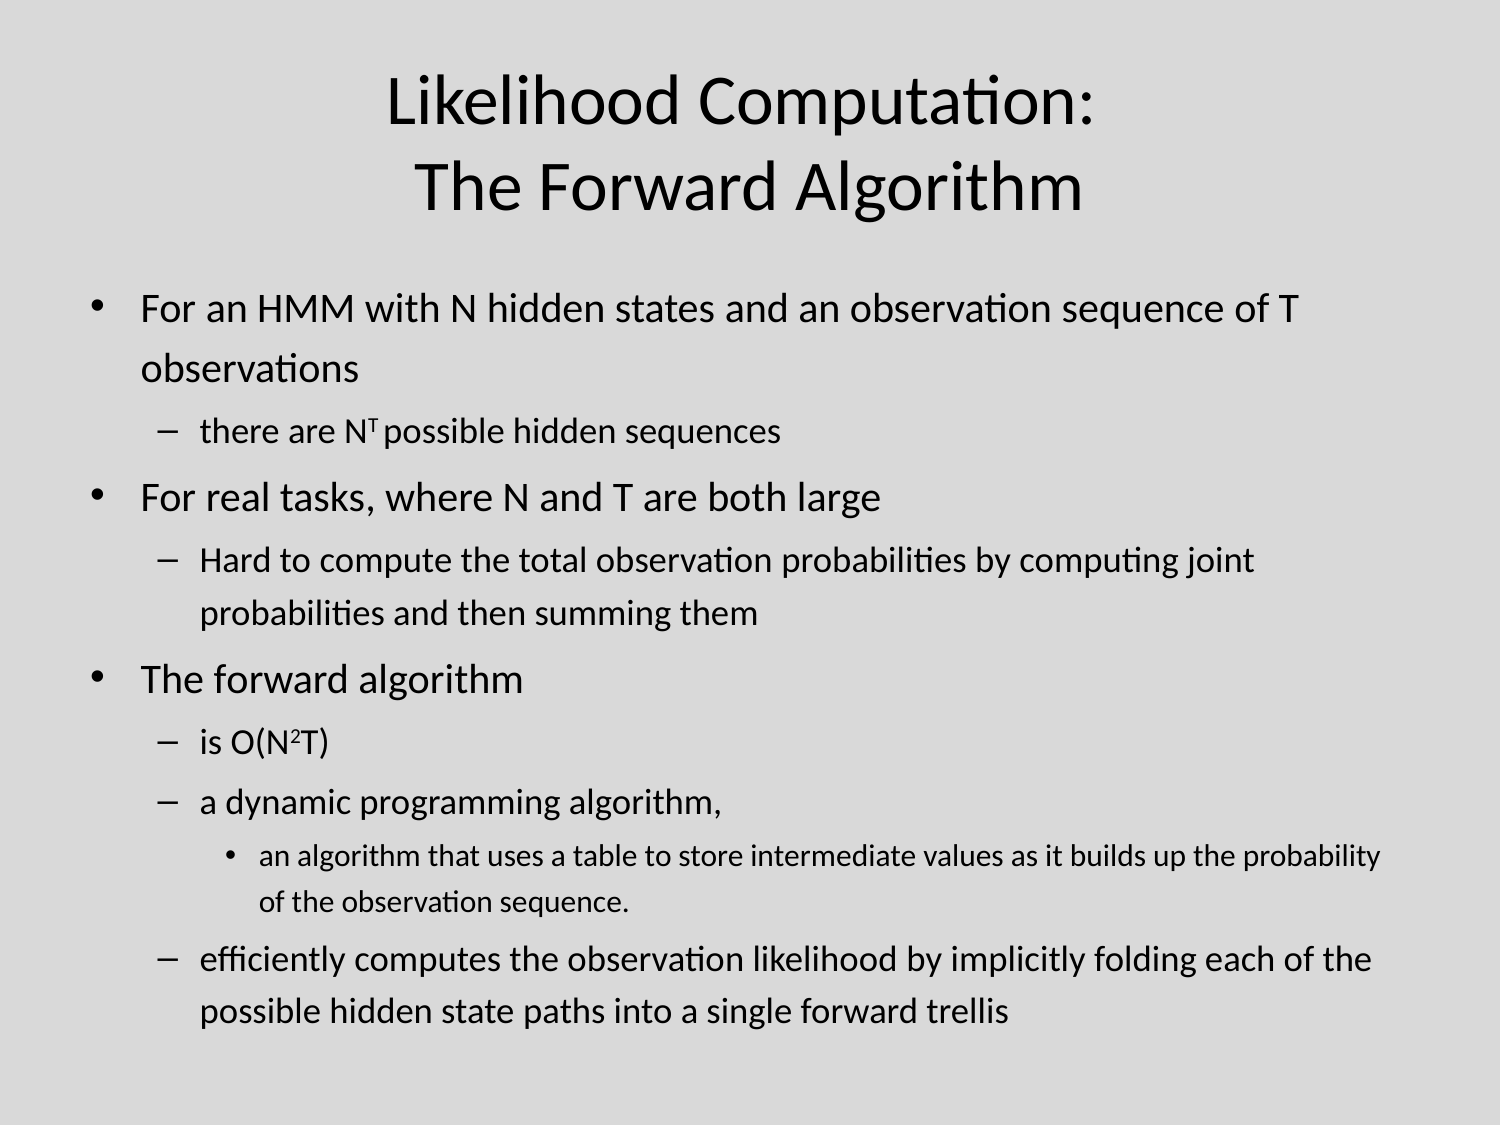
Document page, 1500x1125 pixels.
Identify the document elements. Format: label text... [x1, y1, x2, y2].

list For an HMM with N hidden states and an observation sequence of T observations there are NT possible hidden sequences For real tasks, where N and T are both large Hard to compute the total observation probabilities by computing joint probabilities and then summing them The forward algorithm is O(N2T) a dynamic programming algorithm, an algorithm that uses a table to store intermediate values as it builds up the probability of the observation sequence. efficiently computes the observation likelihood by implicitly folding each of the possible hidden state paths into a single forward trellis [75, 262, 1425, 1047]
title Likelihood Computation: The Forward Algorithm [75, 45, 1425, 233]
